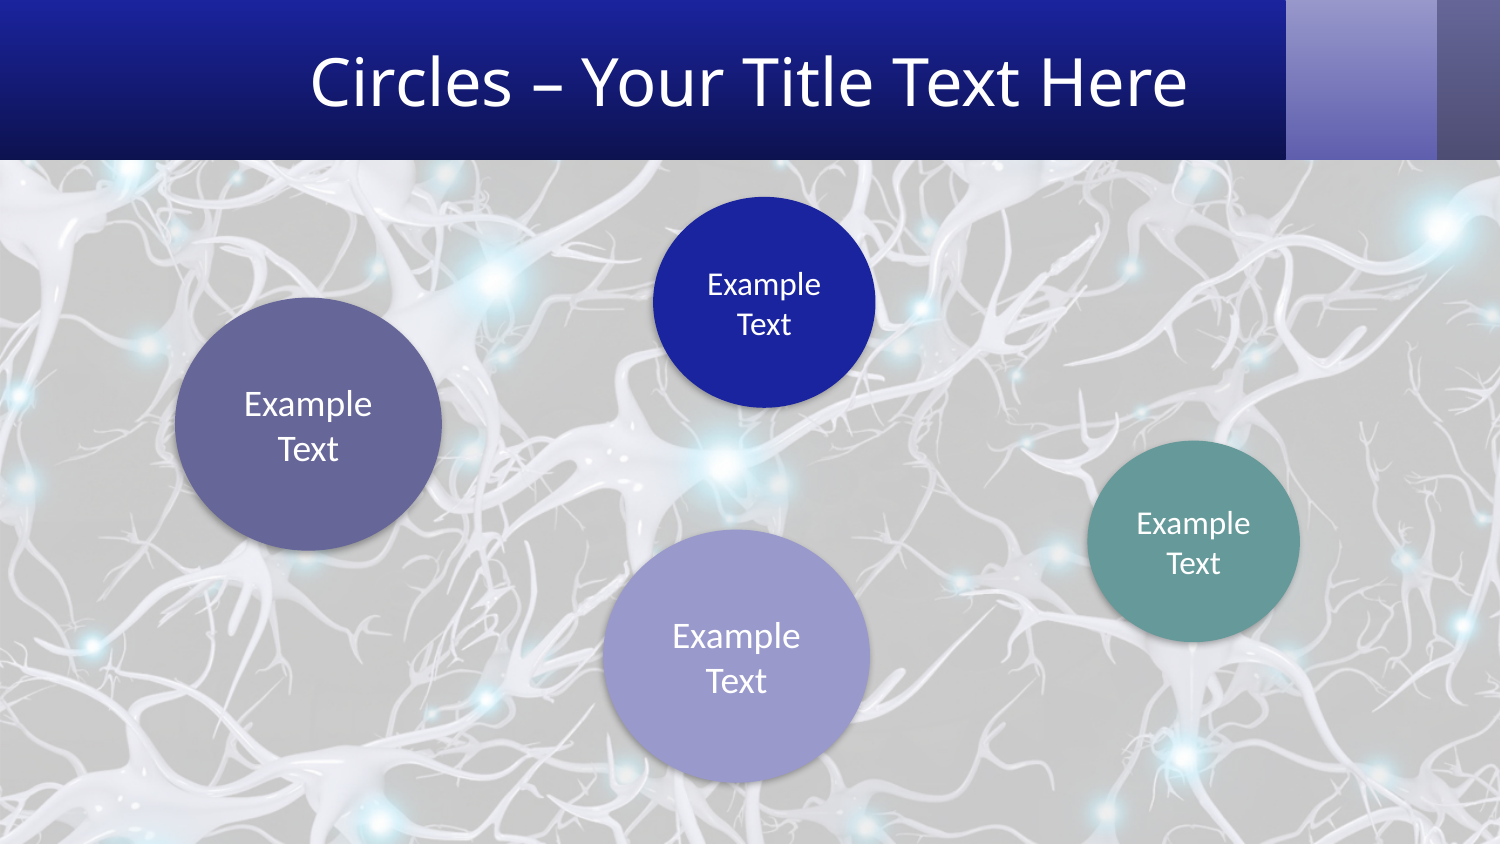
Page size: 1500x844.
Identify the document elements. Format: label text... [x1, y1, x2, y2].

text_box Example Text [172, 295, 444, 553]
title Circles – Your Title Text Here [75, 9, 1425, 150]
picture [0, 159, 1500, 844]
text_box Example Text [601, 527, 873, 785]
text_box Example Text [650, 194, 878, 410]
text_box Example Text [1085, 438, 1303, 645]
